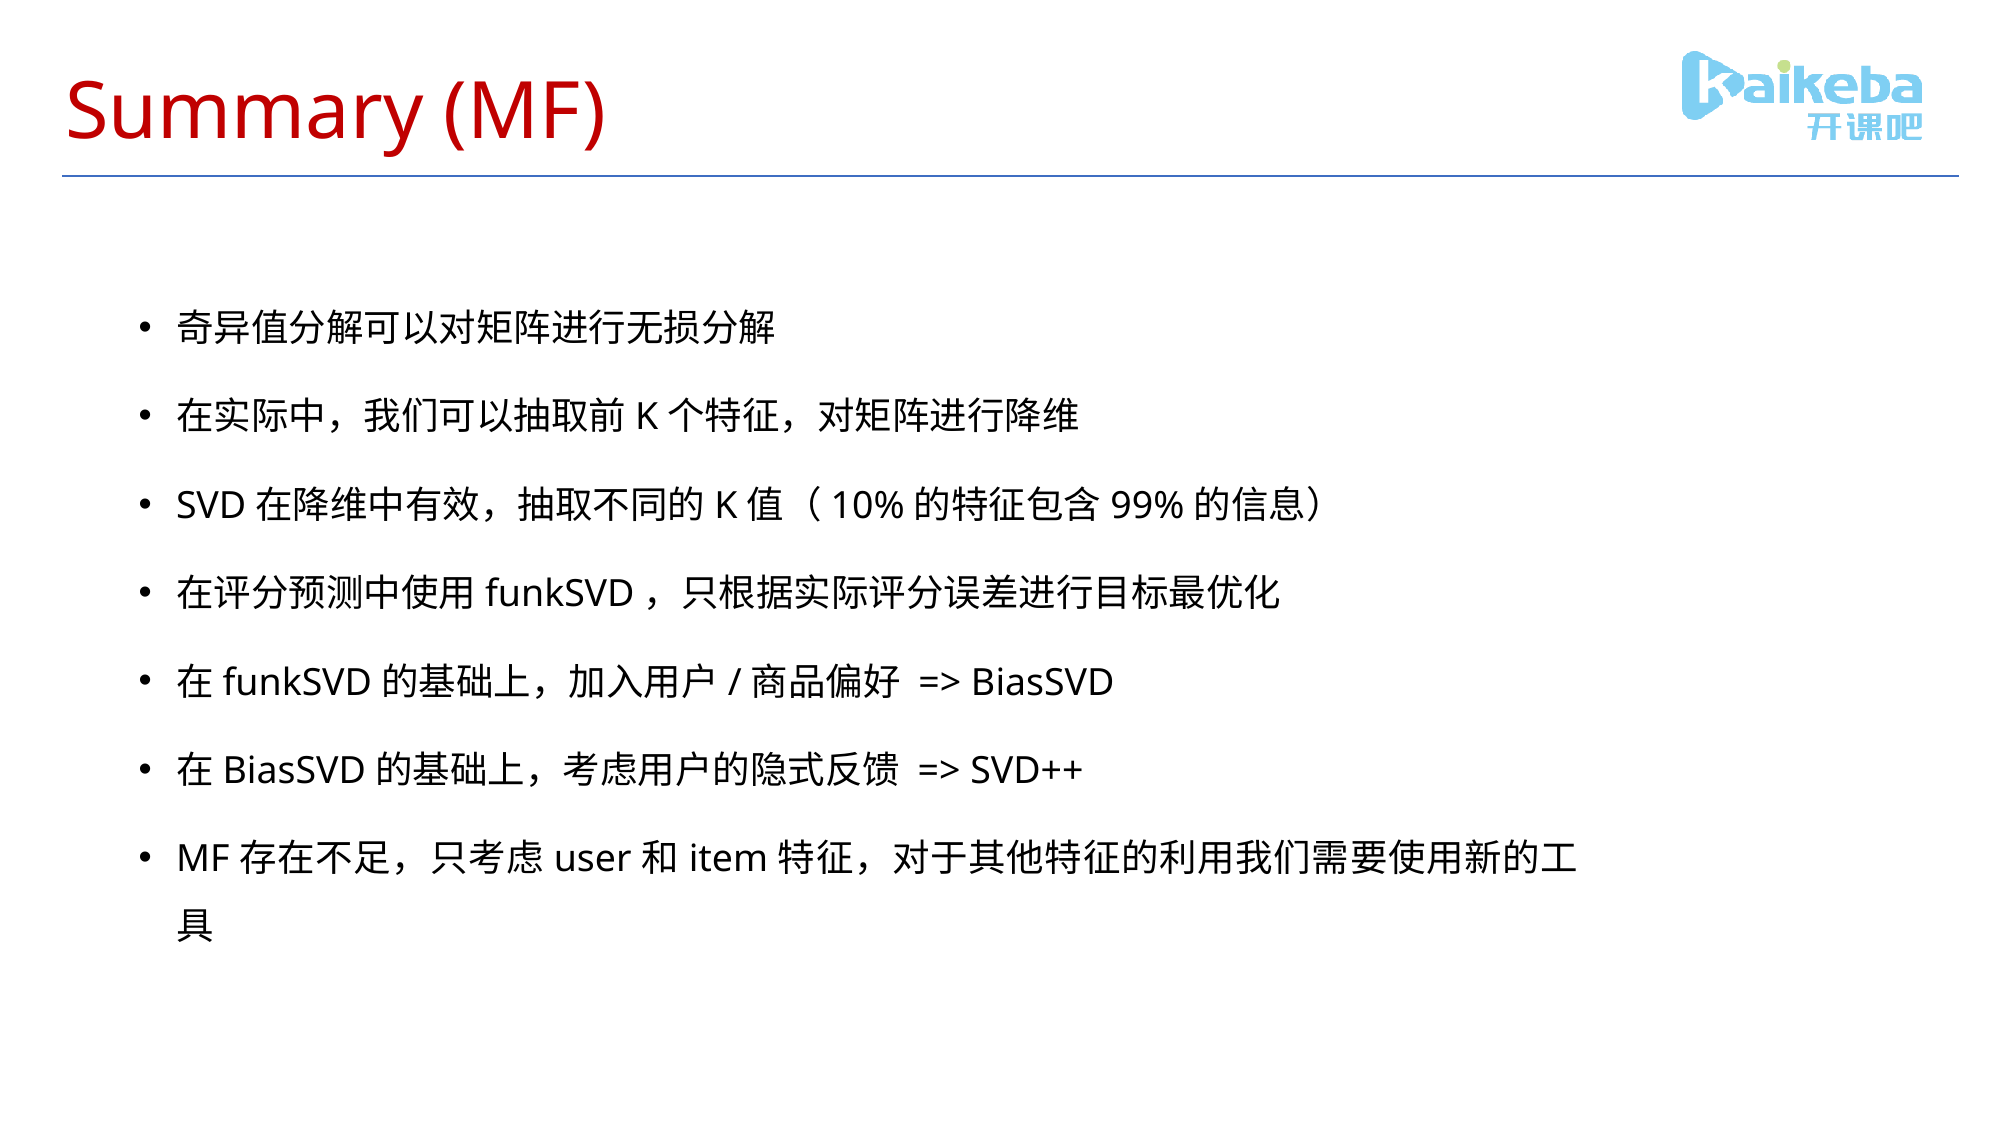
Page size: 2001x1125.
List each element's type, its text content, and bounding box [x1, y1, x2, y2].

title Thank You Using data to solve problems [1653, 21, 1950, 167]
text_box 奇异值分解可以对矩阵进行无损分解 在实际中，我们可以抽取前K个特征，对矩阵进行降维 SVD在降维中有效，抽取不同的K值（10%的特征包含99%的信息） 在评分预测中使用funkSVD，只根据实际评分误差进行目标最优化 在funkSVD的基础上，加入用户/商品偏好 => BiasSVD 在BiasSVD的基础上，考虑用户的隐式反馈 => SVD++ MF存在不足，只考虑user和item特征，对于其他特征的利用我们需要使用新的工具 [130, 274, 1586, 965]
title Summary (MF) [57, 59, 1728, 167]
